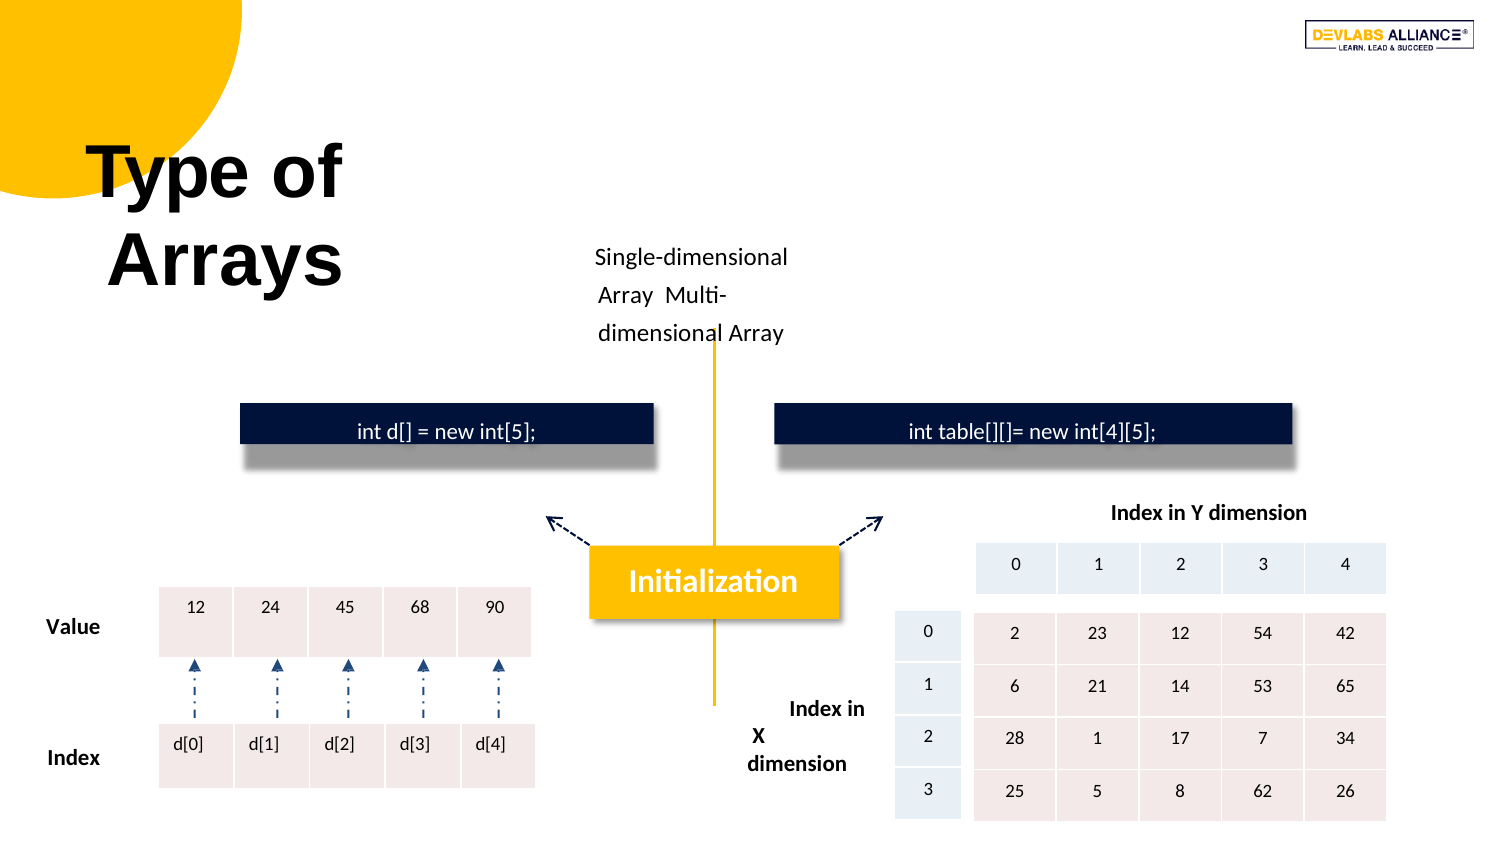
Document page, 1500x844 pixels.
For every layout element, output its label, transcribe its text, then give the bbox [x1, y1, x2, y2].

text_box Index [45, 740, 103, 771]
table_header 12 [1140, 613, 1221, 664]
table_cell 1 [1057, 718, 1138, 769]
table_cell 8 [1140, 770, 1221, 821]
table_cell 3 [895, 768, 961, 819]
text_box [857, 516, 884, 535]
table_cell 1 [895, 663, 961, 714]
picture [1305, 20, 1474, 51]
text_box [492, 658, 505, 673]
table_header 68 [384, 587, 456, 657]
table_header 90 [458, 587, 531, 657]
table_header 0 [895, 611, 961, 661]
table_cell 5 [1057, 770, 1138, 821]
table_header 2 [1141, 543, 1221, 594]
table_header 24 [234, 587, 307, 657]
table_header 23 [1057, 613, 1138, 664]
table_cell 62 [1222, 770, 1303, 821]
table_header 0 [976, 543, 1056, 594]
table_cell 14 [1140, 665, 1221, 716]
table_cell 26 [1305, 770, 1386, 821]
text_box Value [44, 609, 103, 639]
text_box Index in Y dimension [1108, 495, 1311, 526]
table_header 45 [309, 587, 382, 657]
text_box [188, 658, 201, 673]
table_header d[1] [235, 724, 309, 788]
text_box [0, 0, 242, 199]
table_cell 28 [974, 718, 1055, 769]
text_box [589, 545, 840, 634]
table_header d[4] [462, 724, 535, 788]
table_header d[3] [386, 724, 460, 788]
table_header d[0] [159, 724, 233, 788]
table_cell 6 [974, 665, 1055, 716]
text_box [771, 401, 1304, 478]
table_header 3 [1223, 543, 1304, 594]
table_header 1 [1058, 543, 1139, 594]
table_header d[2] [310, 724, 384, 788]
text_box [342, 658, 355, 673]
text_box [545, 516, 579, 540]
table_header 54 [1222, 613, 1303, 664]
table_header 2 [974, 613, 1055, 664]
text_box [271, 658, 284, 673]
table_cell 65 [1305, 665, 1386, 716]
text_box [237, 401, 665, 478]
text_box Single-dimensional Array Multi-dimensional Array [593, 230, 850, 326]
table_header 42 [1305, 613, 1386, 664]
table_cell 2 [895, 716, 961, 766]
table_cell 25 [974, 770, 1055, 821]
table_header 4 [1305, 543, 1386, 594]
table_cell 7 [1222, 718, 1303, 769]
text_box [584, 327, 853, 706]
table_cell 34 [1305, 718, 1386, 769]
table_cell 21 [1057, 665, 1138, 716]
table_cell 17 [1140, 718, 1221, 769]
text_box Index in X dimension [745, 691, 868, 776]
table_cell 53 [1222, 665, 1303, 716]
table_header 12 [159, 587, 232, 657]
text_box [417, 658, 430, 673]
title Type of Arrays [83, 118, 350, 301]
